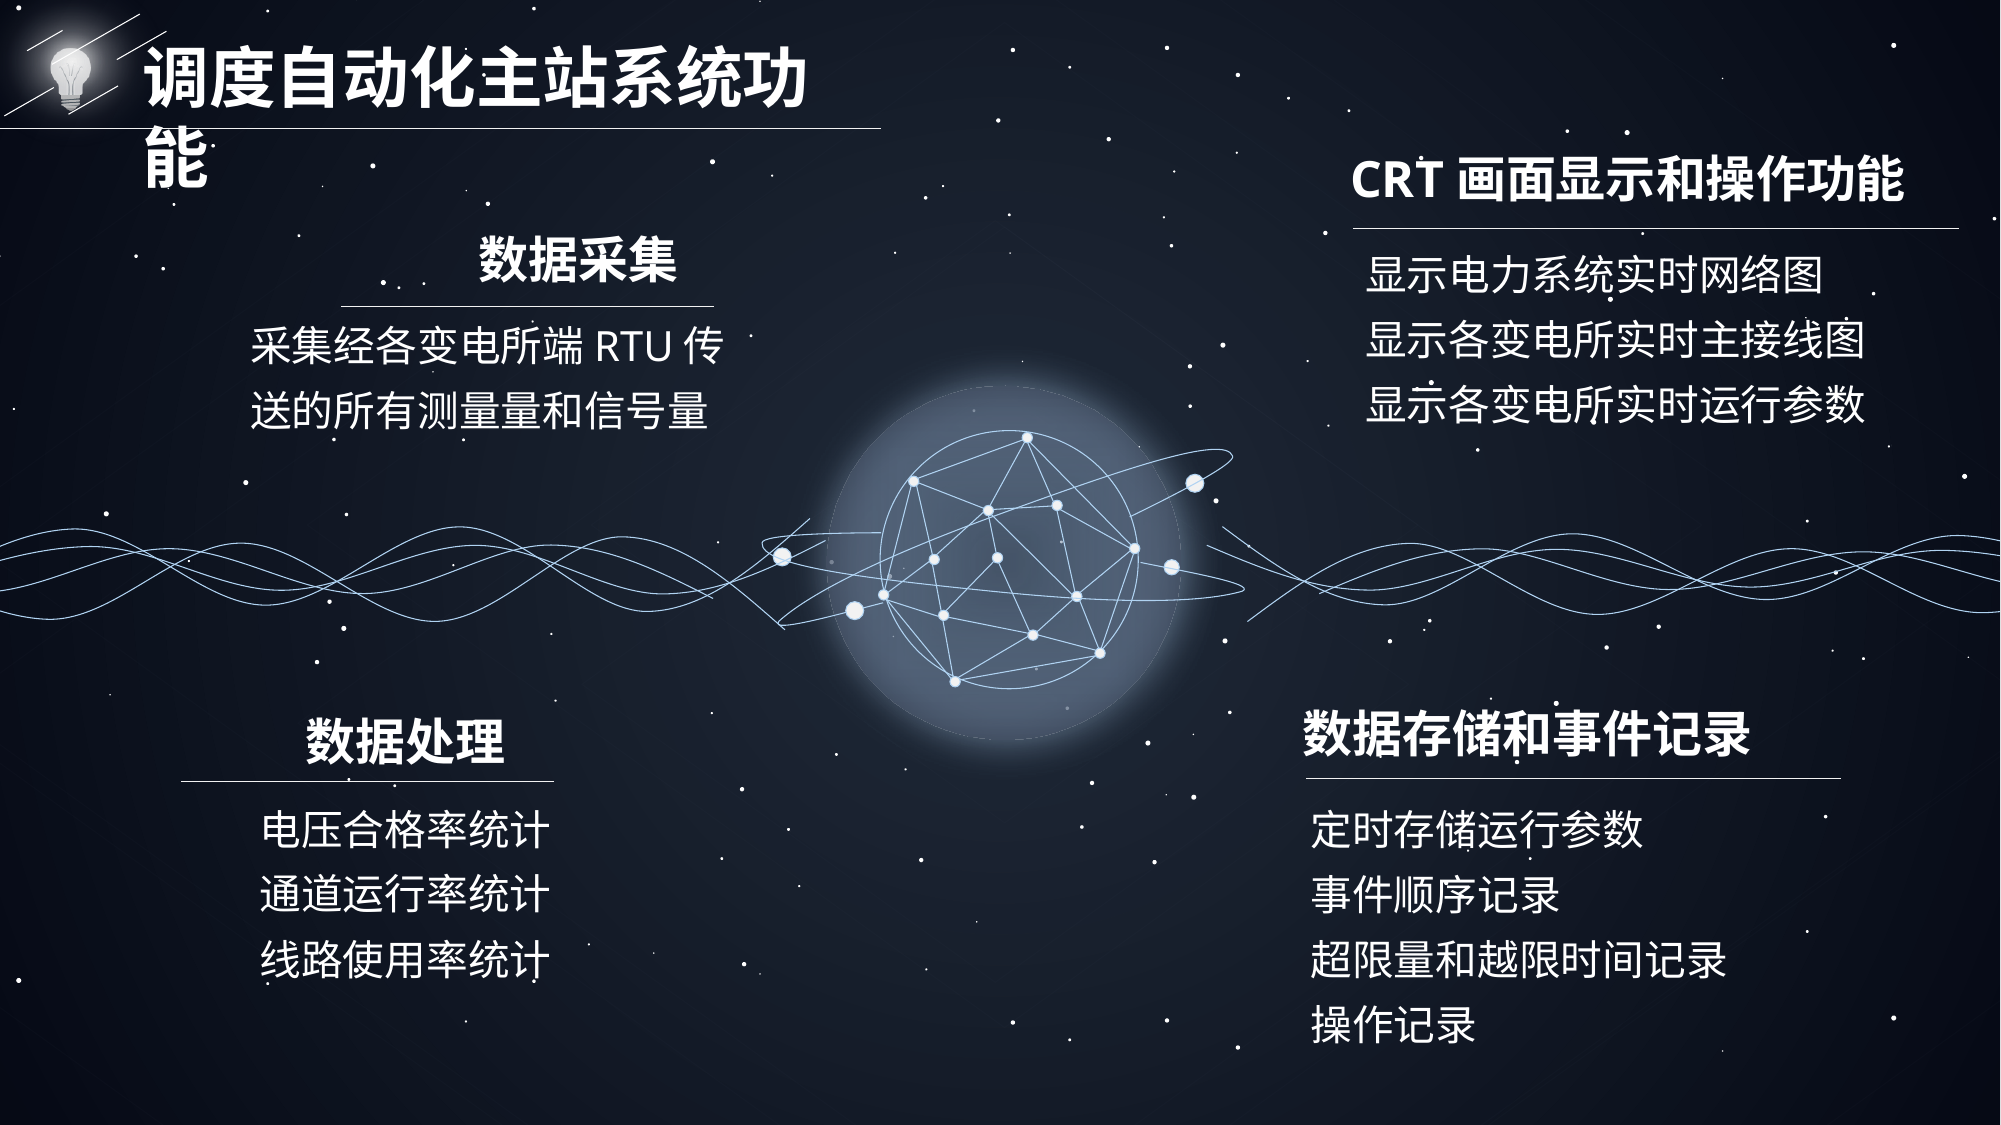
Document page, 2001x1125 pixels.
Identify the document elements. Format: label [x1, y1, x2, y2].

text_box [760, 385, 1247, 740]
text_box [0, 0, 890, 151]
text_box [0, 0, 2000, 1125]
